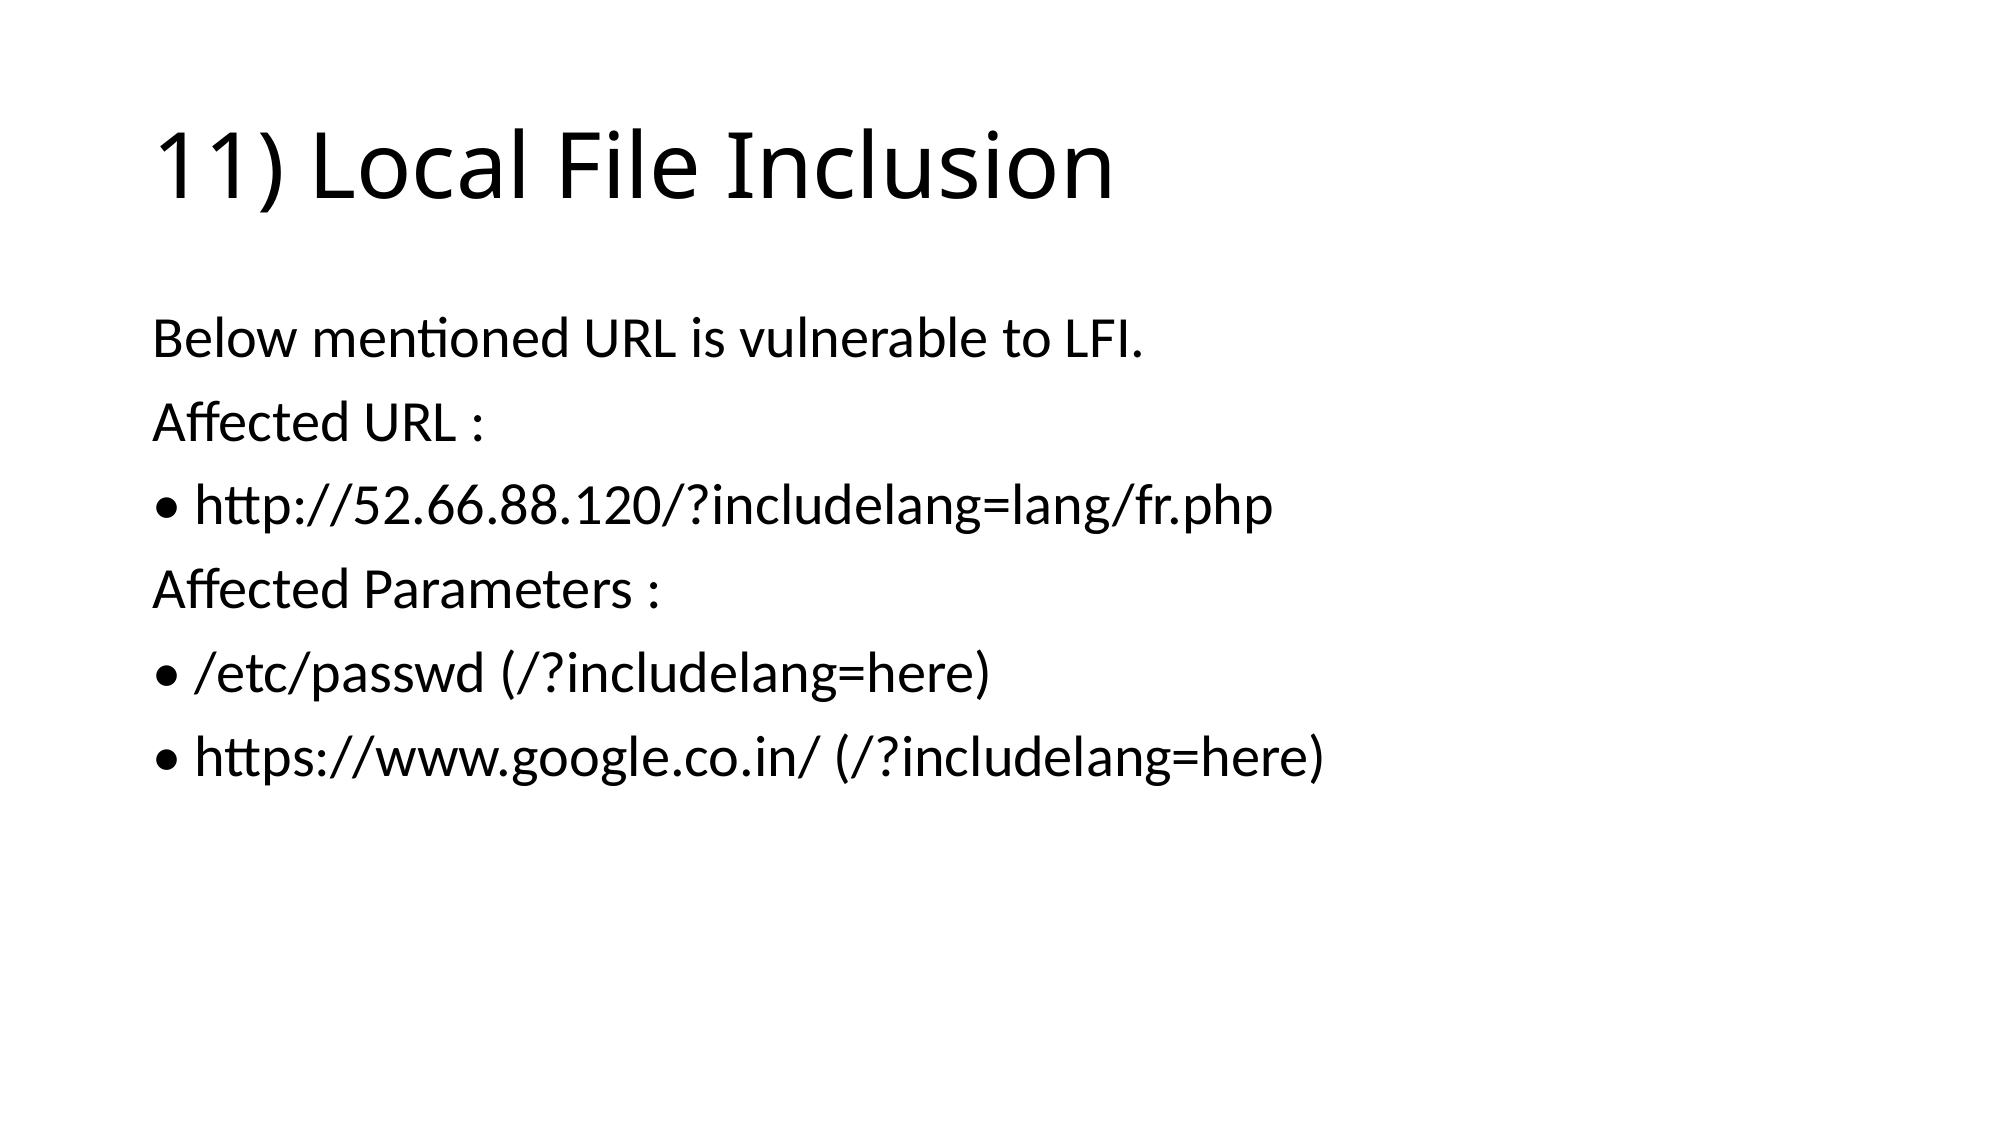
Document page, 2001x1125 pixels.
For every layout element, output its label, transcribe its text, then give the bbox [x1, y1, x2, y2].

list Below mentioned URL is vulnerable to LFI. Affected URL : • http://52.66.88.120/?includelang=lang/fr.php Affected Parameters : • /etc/passwd (/?includelang=here) • https://www.google.co.in/ (/?includelang=here) [137, 299, 1863, 1014]
title 11) Local File Inclusion [137, 59, 1863, 278]
